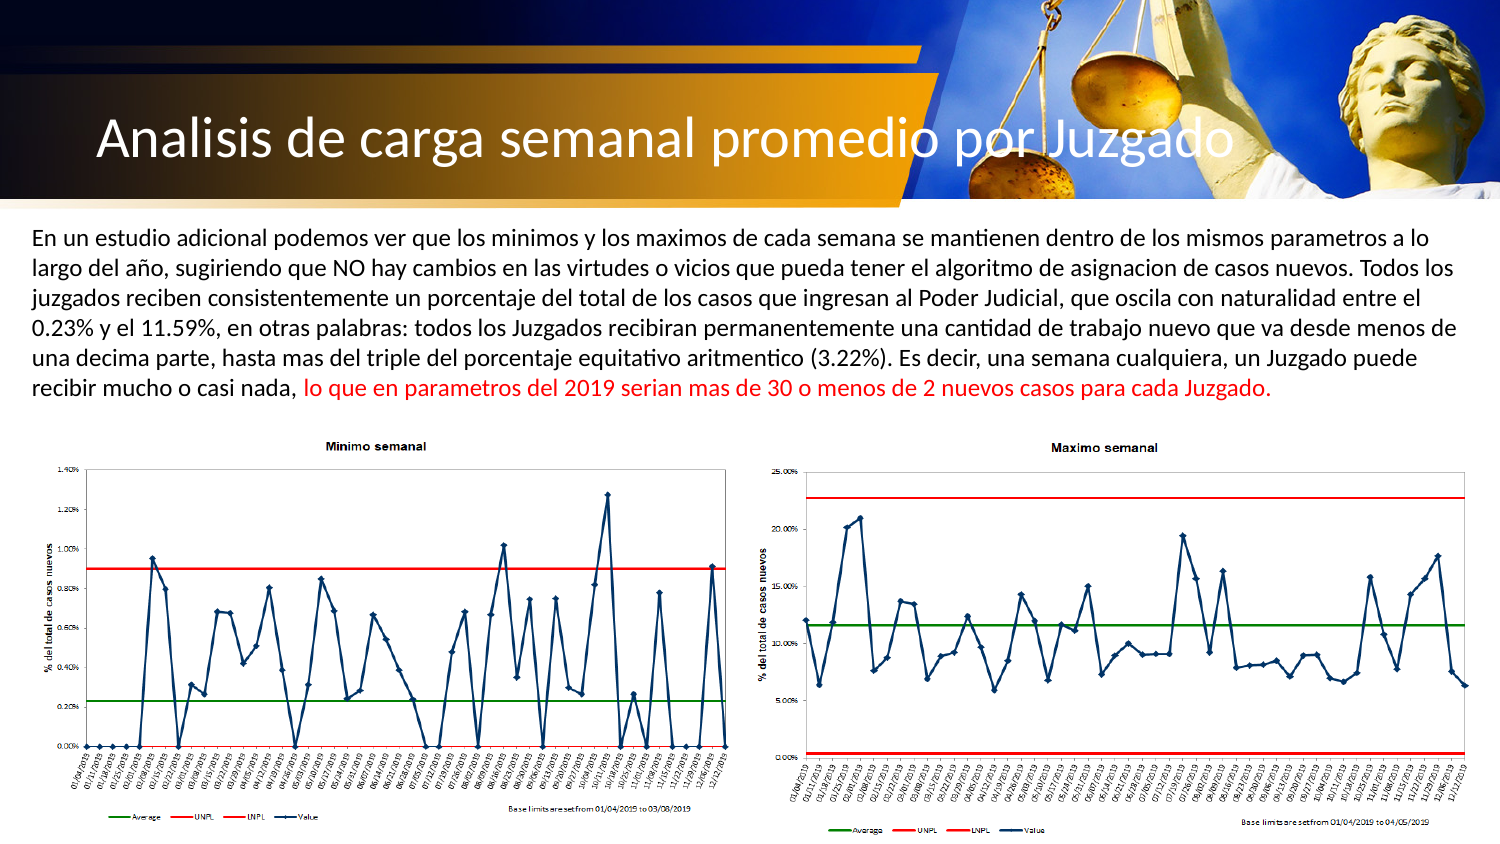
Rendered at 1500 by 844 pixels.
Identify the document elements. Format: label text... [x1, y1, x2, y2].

picture [0, 0, 1500, 844]
text_box En un estudio adicional podemos ver que los minimos y los maximos de cada semana se mantienen dentro de los mismos parametros a lo largo del año, sugiriendo que NO hay cambios en las virtudes o vicios que pueda tener el algoritmo de asignacion de casos nuevos. Todos los juzgados reciben consistentemente un porcentaje del total de los casos que ingresan al Poder Judicial, que oscila con naturalidad entre el 0.23% y el 11.59%, en otras palabras: todos los Juzgados recibiran permanentemente una cantidad de trabajo nuevo que va desde menos de una decima parte, hasta mas del triple del porcentaje equitativo aritmentico (3.22%). Es decir, una semana cualquiera, un Juzgado puede recibir mucho o casi nada, lo que en parametros del 2019 serian mas de 30 o menos de 2 nuevos casos para cada Juzgado. [17, 214, 1492, 409]
title Analisis de carga semanal promedio por Juzgado [81, 71, 1409, 197]
